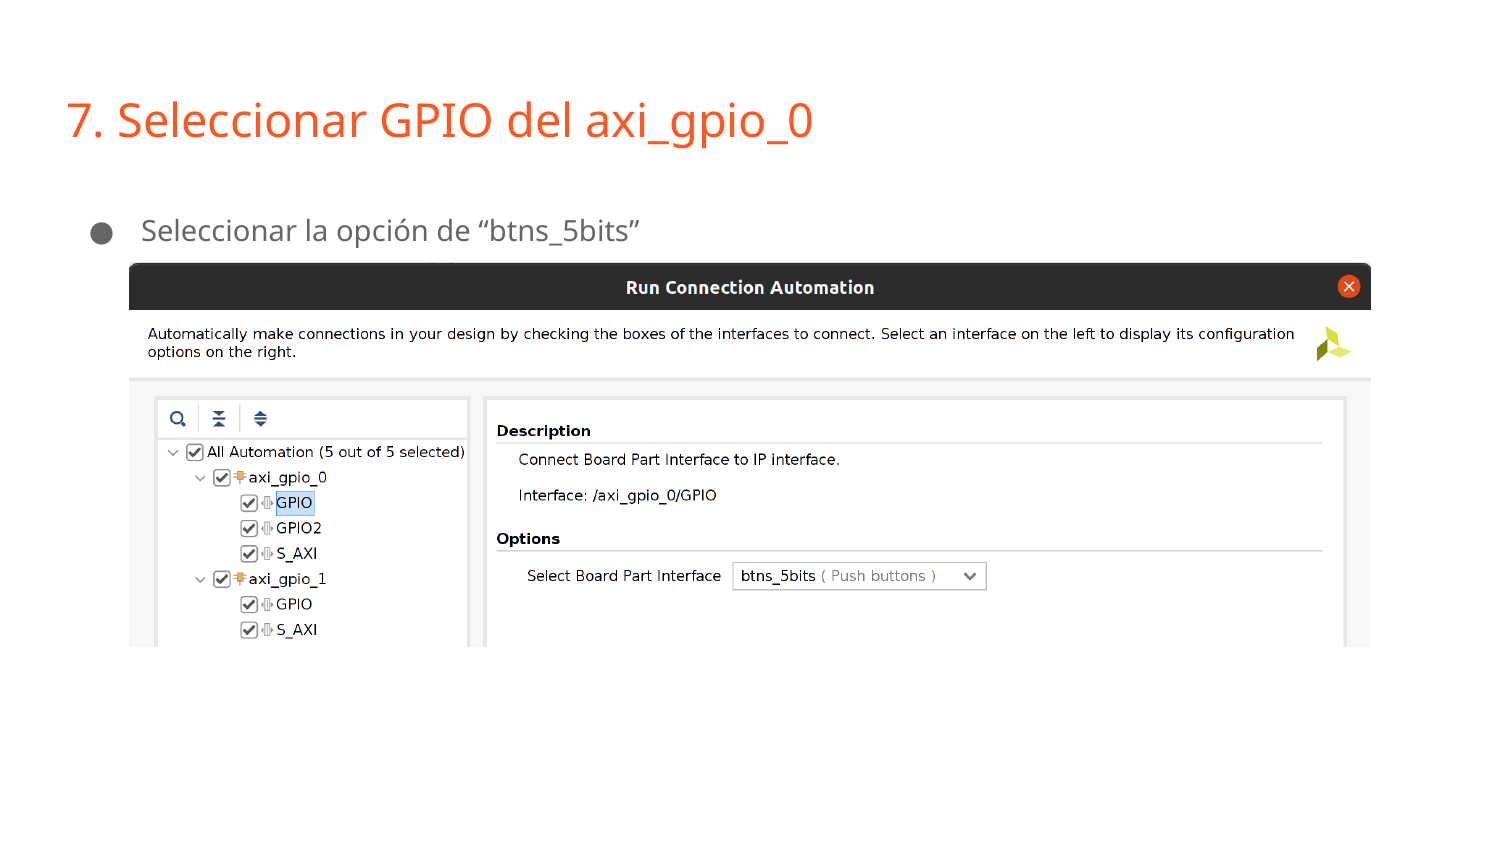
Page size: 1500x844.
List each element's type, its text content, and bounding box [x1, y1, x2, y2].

picture [128, 262, 1372, 647]
list Seleccionar la opción de “btns_5bits” [51, 189, 708, 750]
title 7. Seleccionar GPIO del axi_gpio_0 [51, 72, 1449, 167]
